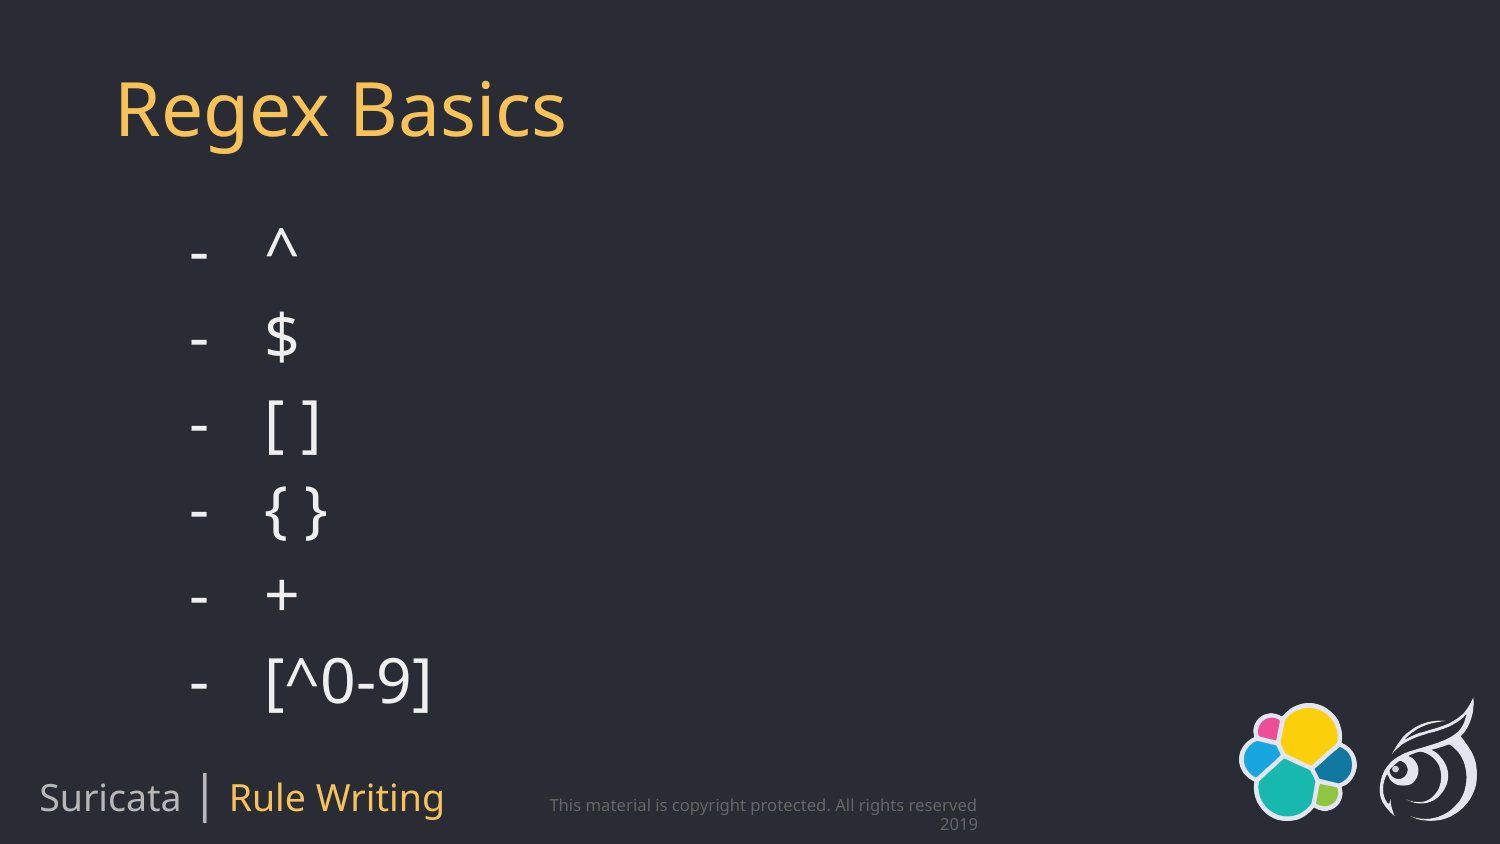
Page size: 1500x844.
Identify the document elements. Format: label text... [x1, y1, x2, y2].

title Regex Basics [103, 50, 1397, 174]
picture [1239, 697, 1477, 821]
list - ^ - $ - [ ] - { } - + - [^0-9] [103, 188, 1397, 692]
